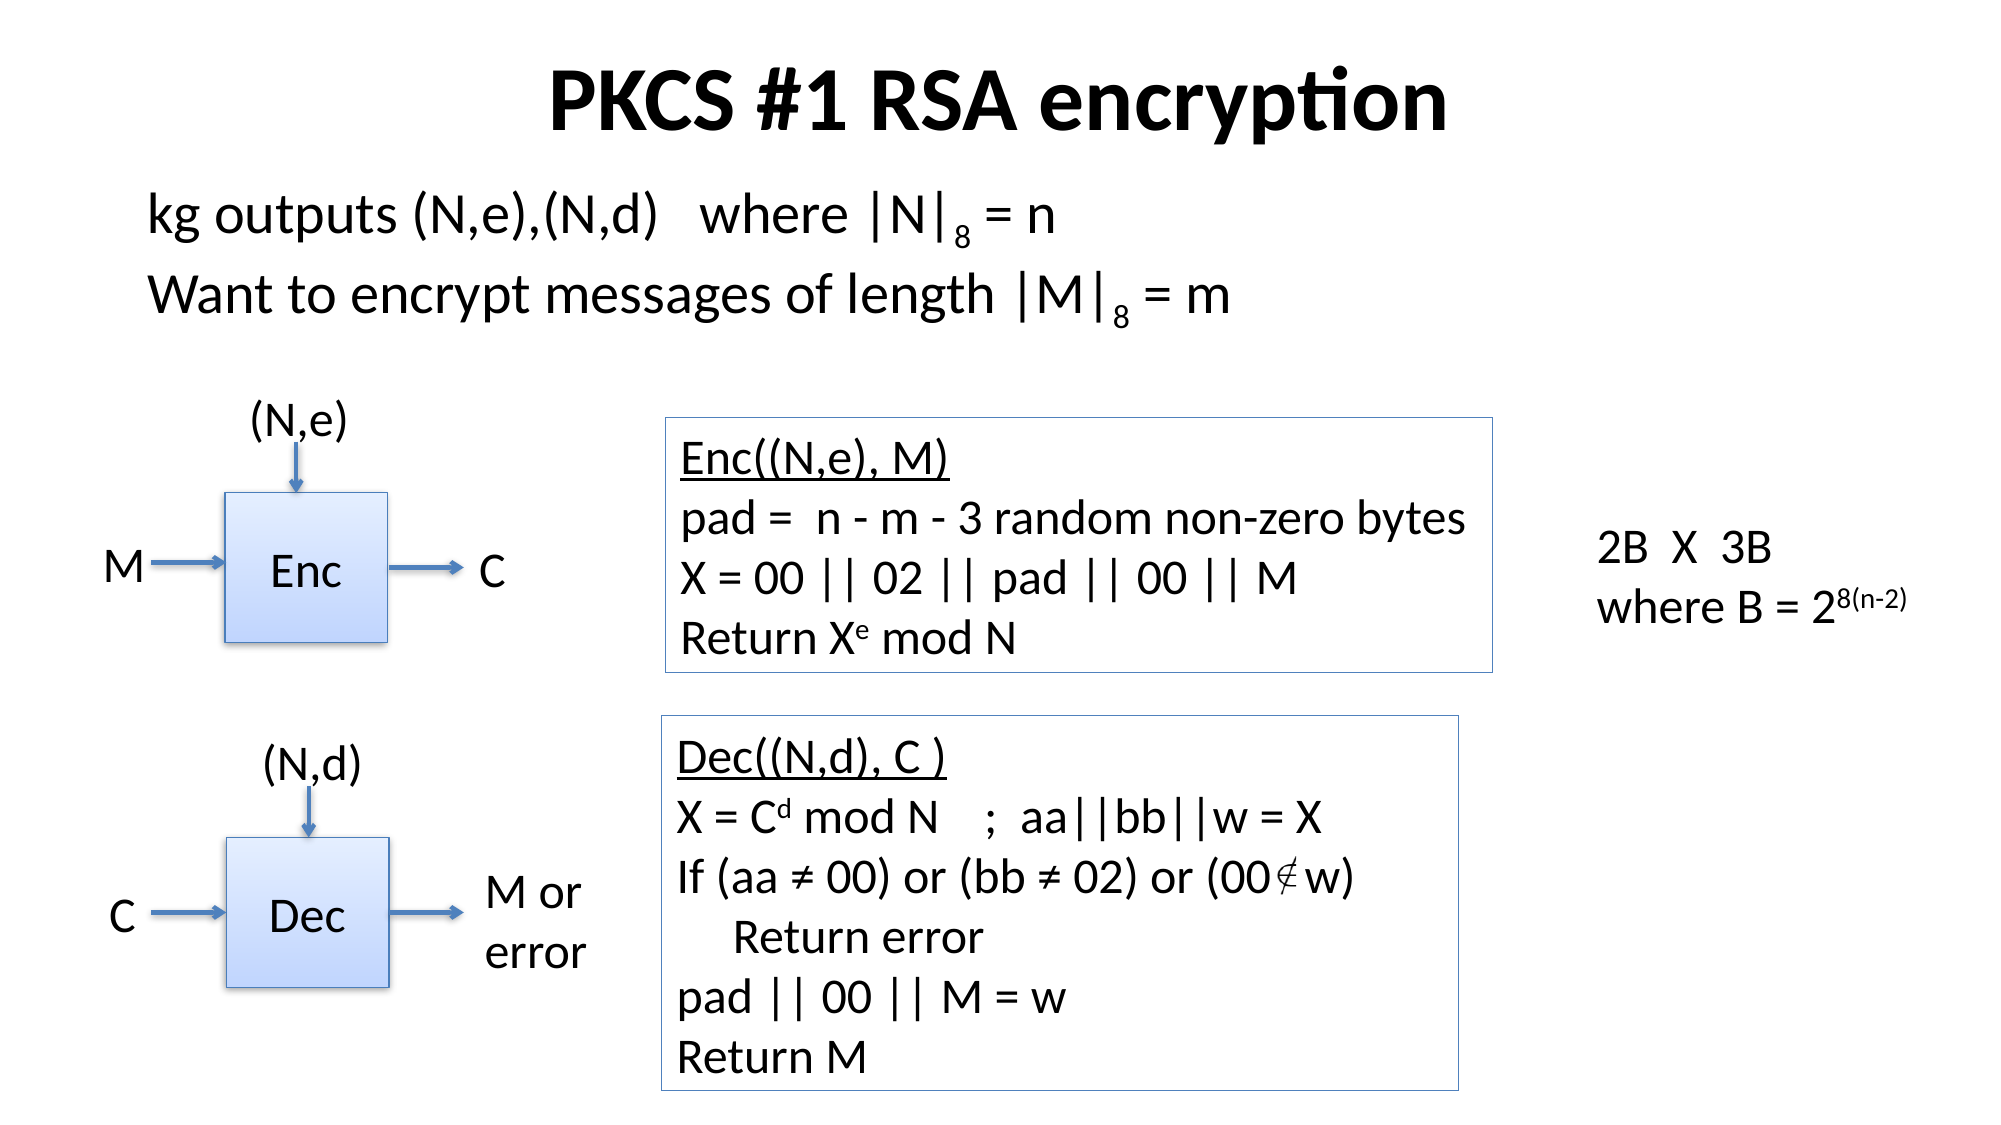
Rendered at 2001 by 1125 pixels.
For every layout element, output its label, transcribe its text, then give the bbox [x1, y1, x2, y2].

text_box C [464, 529, 521, 605]
text_box Enc [224, 492, 388, 643]
text_box Enc((N,e), M) pad = n - m - 3 random non-zero bytes X = 00 || 02 || pad || 00 || M Return Xe mod N [665, 417, 1493, 673]
text_box Dec [226, 837, 390, 988]
title PKCS #1 RSA encryption [324, 0, 1675, 188]
text_box kg outputs (N,e),(N,d) where |N|8 = n Want to encrypt messages of length |M|8 = m [132, 168, 1247, 343]
text_box M or error [469, 851, 609, 986]
text_box C [94, 874, 151, 950]
text_box (N,e) [234, 378, 365, 454]
text_box Dec((N,d), C ) X = Cd mod N ; aa||bb||w = X If (aa ≠ 00) or (bb ≠ 02) or (00 w) Return error pad || 00 || M = w Return M [661, 715, 1459, 1091]
text_box (N,d) [246, 723, 379, 798]
text_box M [87, 524, 161, 600]
picture [1276, 855, 1297, 895]
